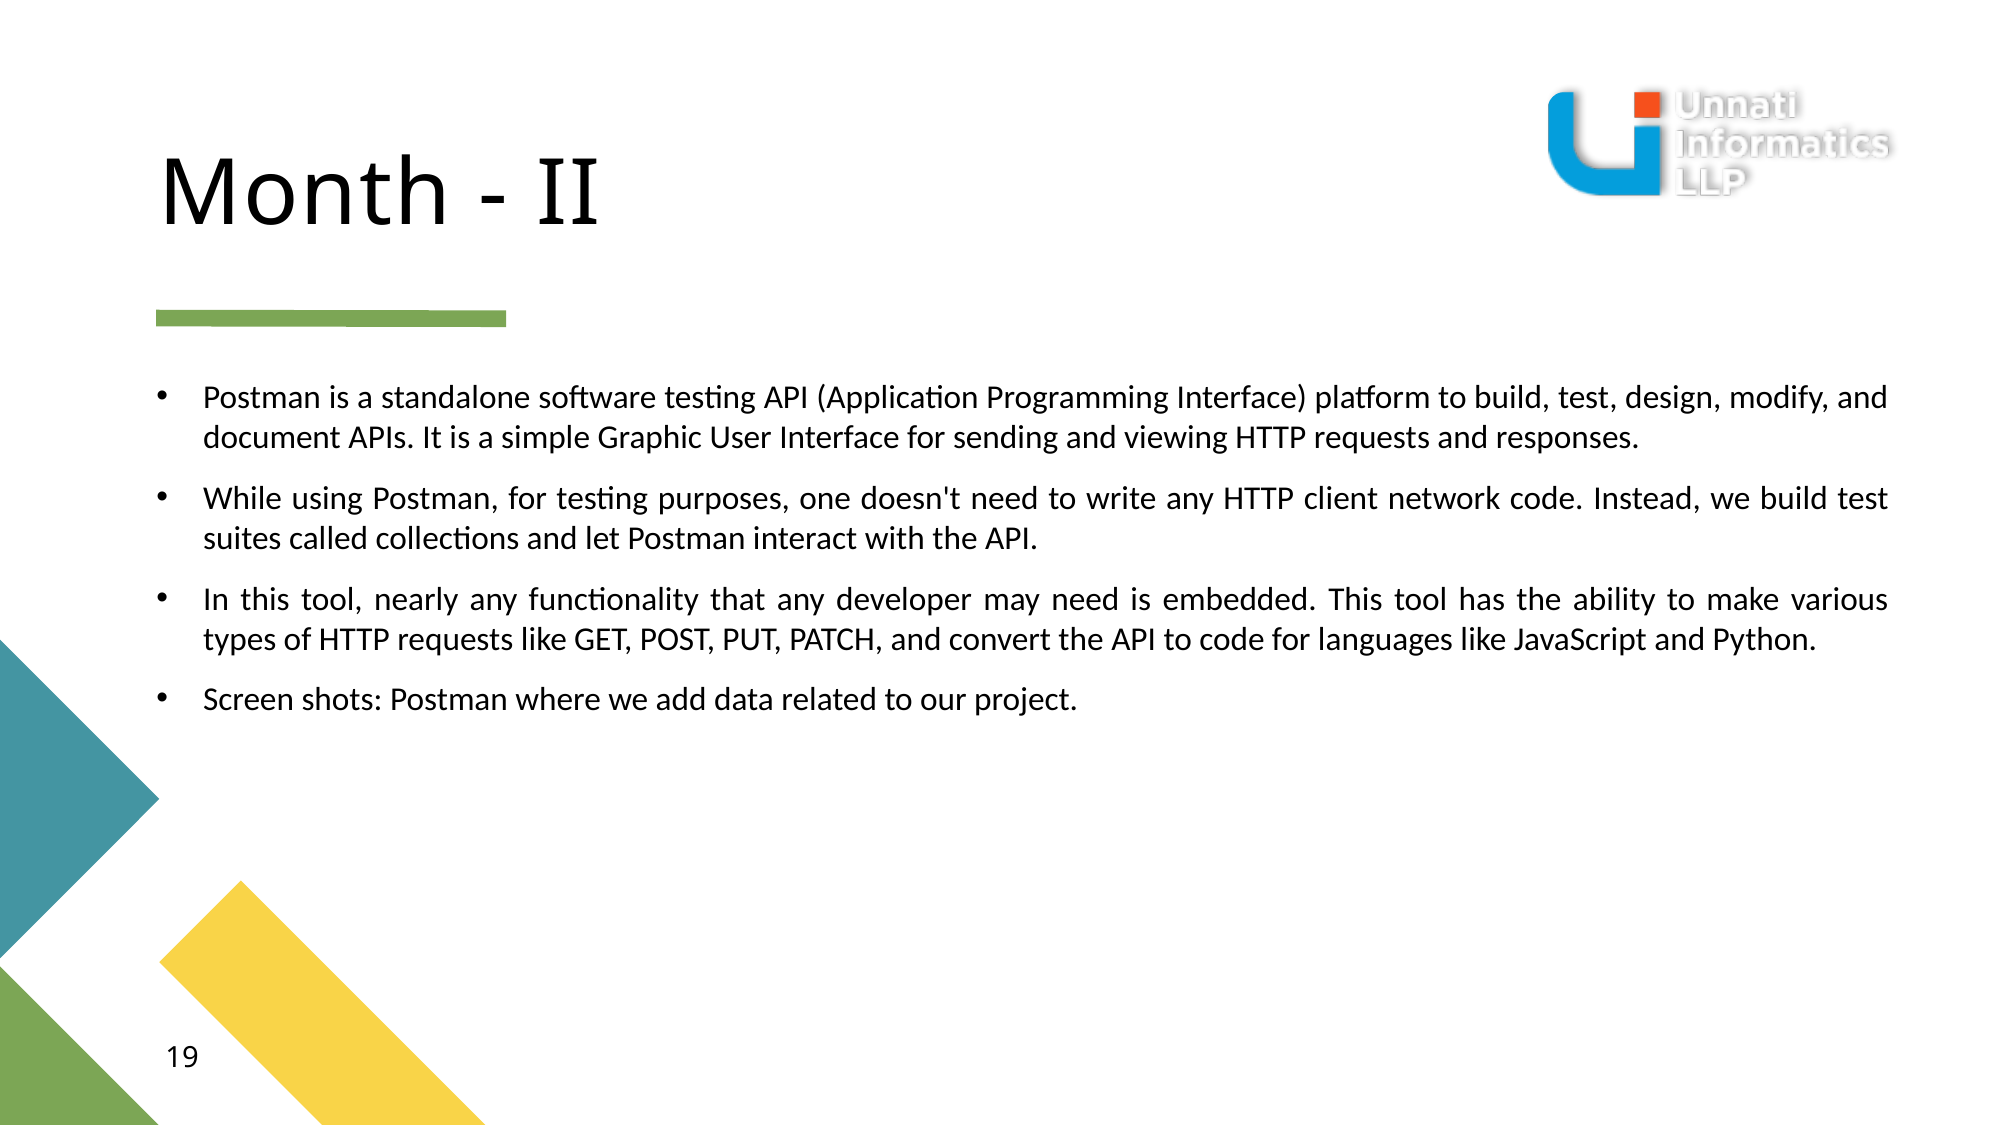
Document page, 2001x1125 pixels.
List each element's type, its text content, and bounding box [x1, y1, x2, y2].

title Month - II [158, 144, 1892, 245]
picture [1547, 91, 1892, 197]
slide_number 19 [165, 1038, 252, 1080]
list Postman is a standalone software testing API (Application Programming Interface) platform to build, test, design, modify, and document APIs. It is a simple Graphic User Interface for sending and viewing HTTP requests and responses. While using Postman, for testing purposes, one doesn't need to write any HTTP client network code. Instead, we build test suites called collections and let Postman interact with the API. In this tool, nearly any functionality that any developer may need is embedded. This tool has the ability to make various types of HTTP requests like GET, POST, PUT, PATCH, and convert the API to code for languages like JavaScript and Python. Screen shots: Postman where we add data related to our project. [156, 375, 1892, 981]
